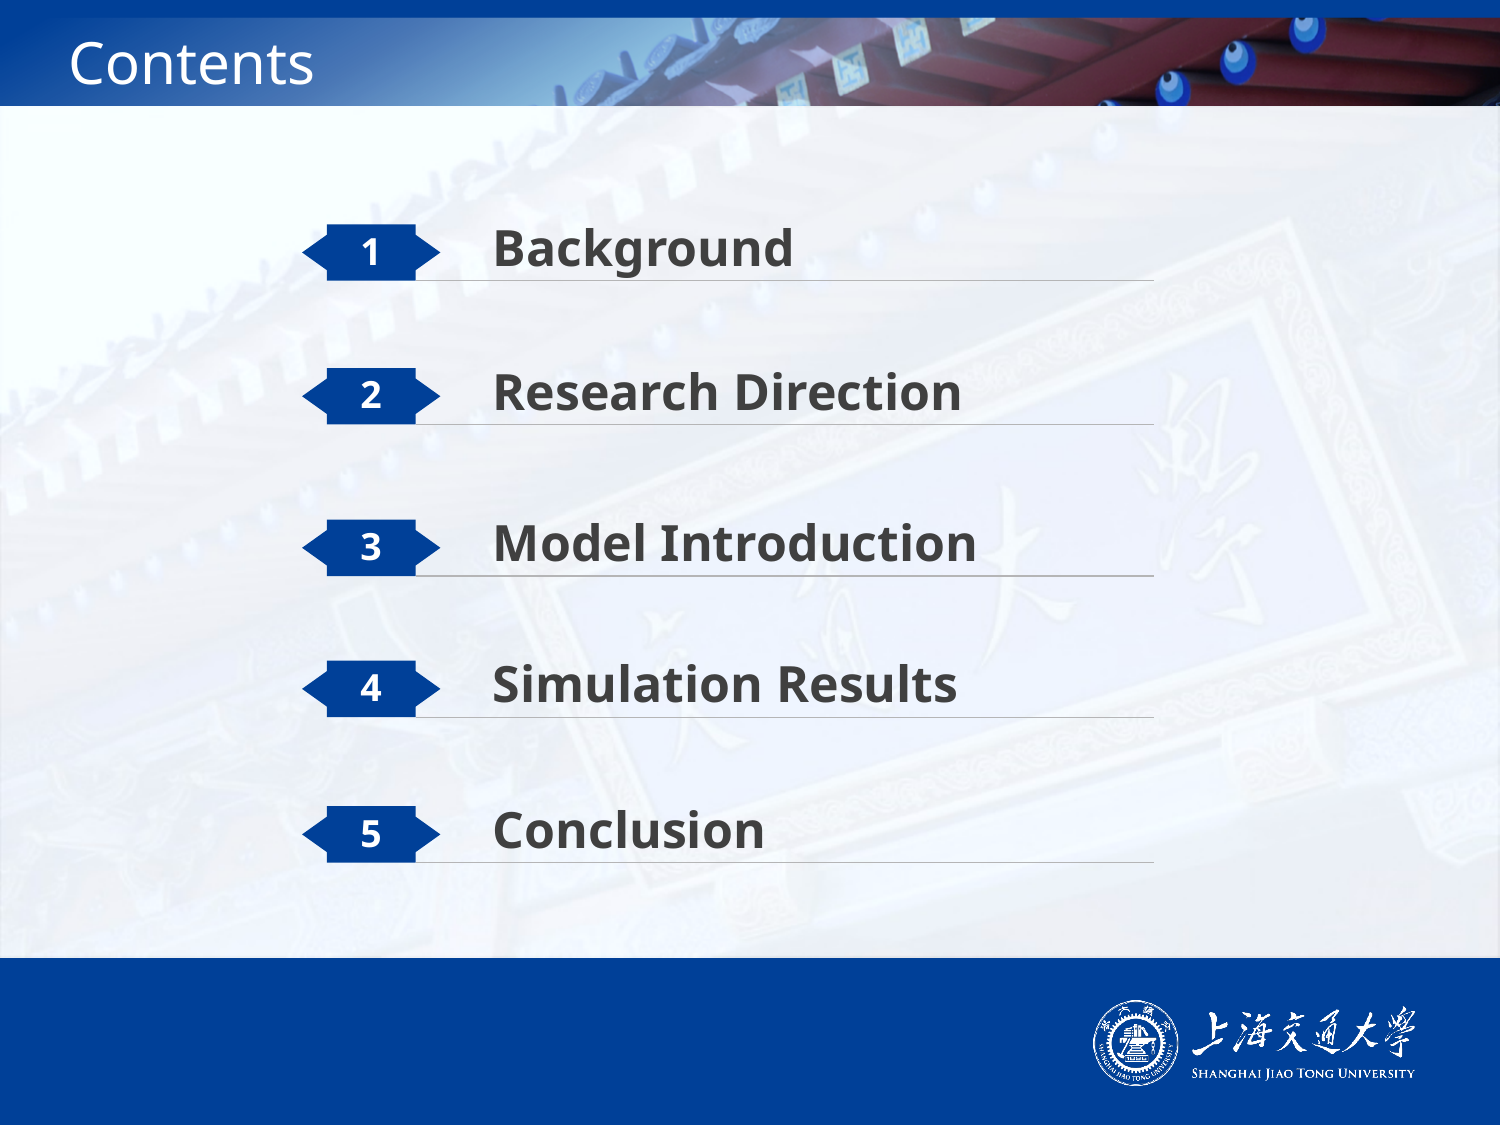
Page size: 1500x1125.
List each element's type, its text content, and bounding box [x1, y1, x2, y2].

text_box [302, 209, 1198, 287]
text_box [302, 645, 1198, 723]
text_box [302, 791, 1198, 869]
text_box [302, 504, 1198, 582]
picture [1093, 1000, 1415, 1086]
picture [0, 18, 1500, 958]
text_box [302, 352, 1198, 431]
title Contents [53, 38, 1116, 94]
